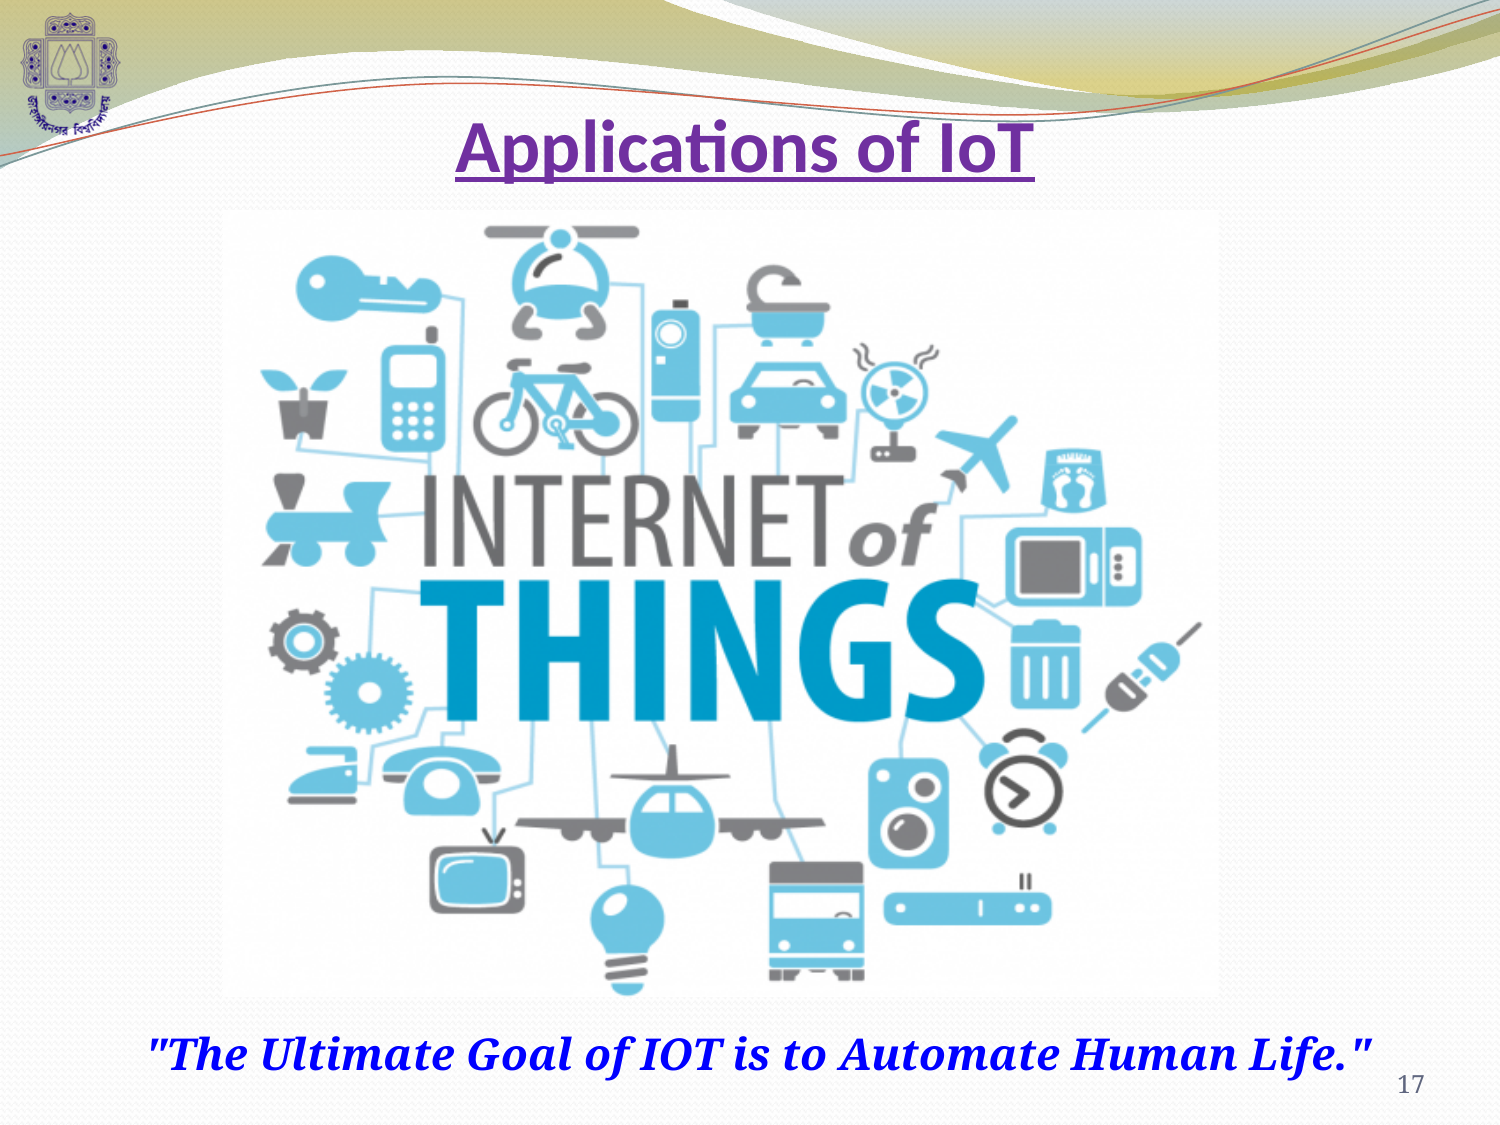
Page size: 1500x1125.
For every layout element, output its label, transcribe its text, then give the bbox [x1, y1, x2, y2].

list "The Ultimate Goal of IOT is to Automate Human Life." [75, 1019, 1425, 1093]
slide_number 17 [1299, 1042, 1425, 1103]
title Applications of IoT [70, 70, 1421, 188]
picture [222, 210, 1219, 997]
picture [20, 12, 121, 136]
